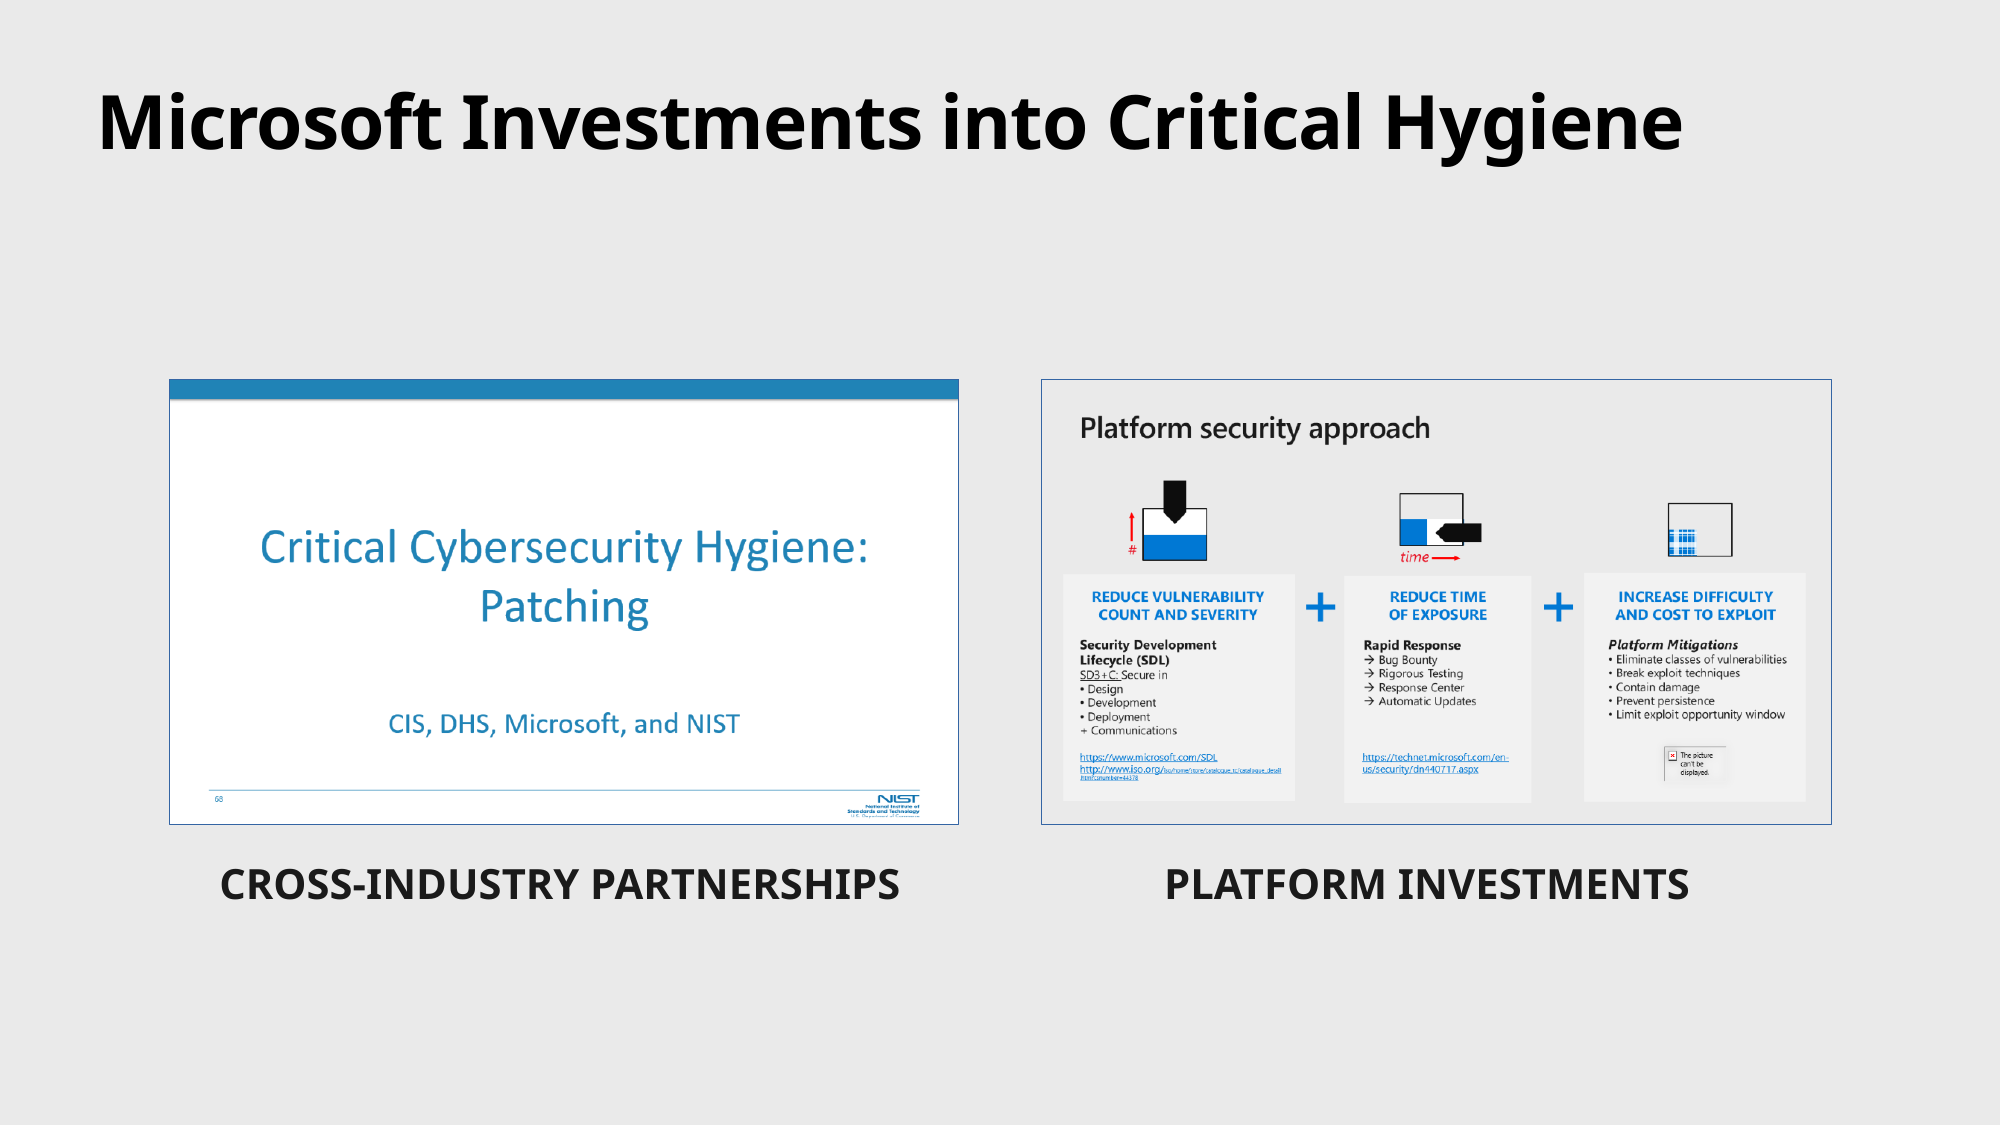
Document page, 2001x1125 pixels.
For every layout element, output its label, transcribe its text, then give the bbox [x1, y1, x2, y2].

picture [1041, 379, 1831, 824]
title Microsoft Investments into Critical Hygiene [96, 75, 1904, 166]
text_box PLATFORM INVESTMENTS [1111, 850, 1705, 916]
picture [168, 379, 959, 824]
text_box CROSS-INDUSTRY PARTNERSHIPS [167, 850, 916, 916]
